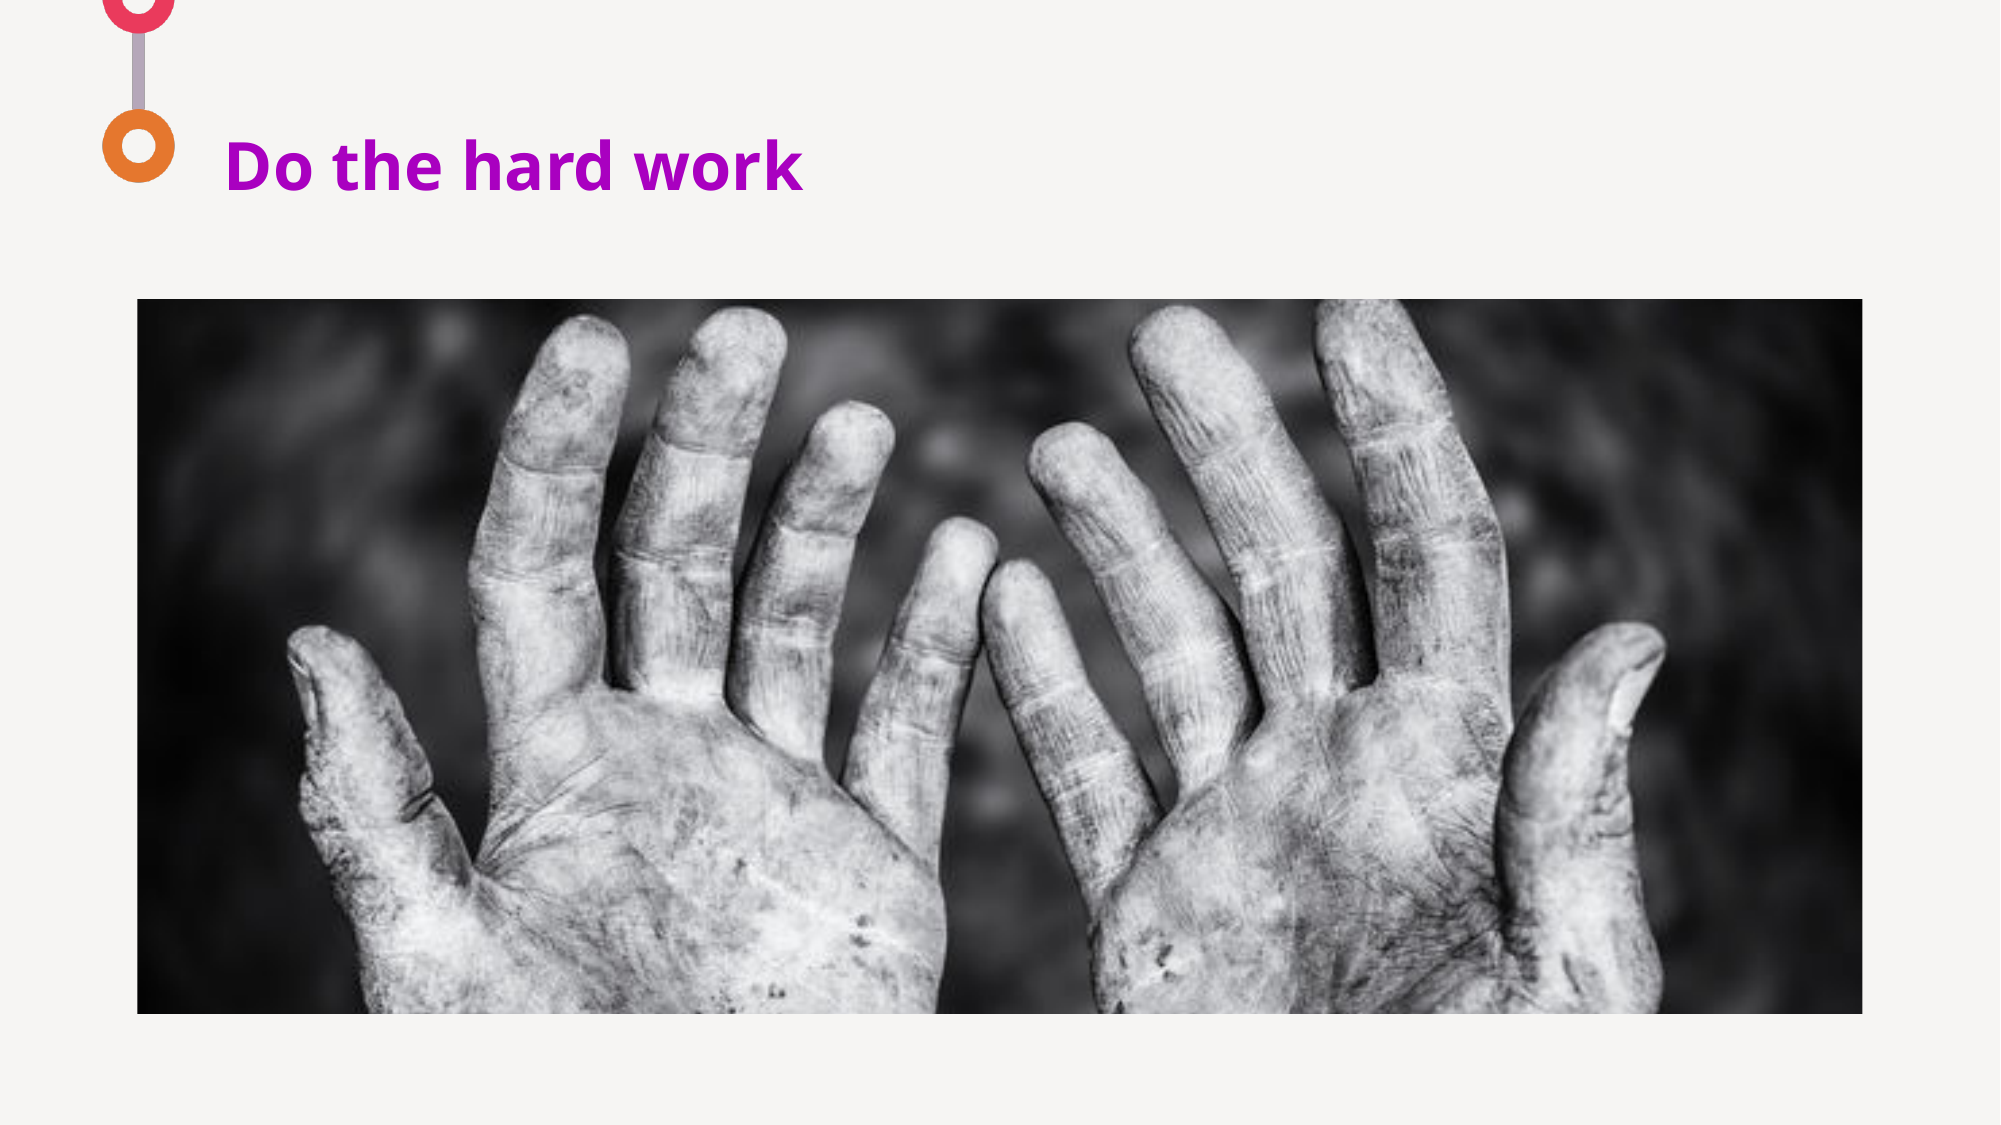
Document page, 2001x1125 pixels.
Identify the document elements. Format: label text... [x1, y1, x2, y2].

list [137, 299, 1863, 1014]
picture [100, 0, 179, 192]
title Do the hard work [137, 59, 1863, 278]
